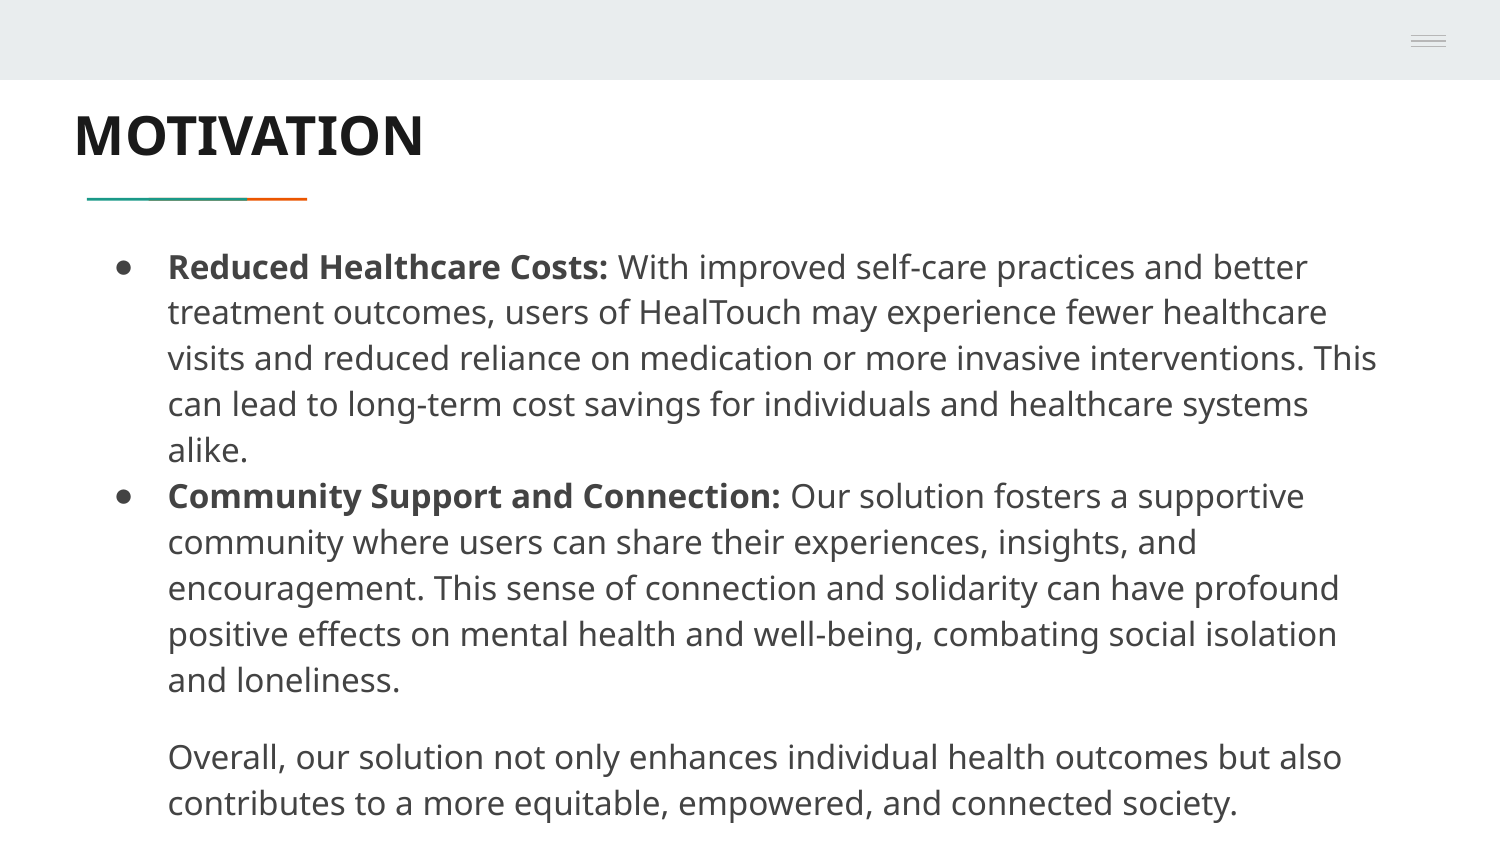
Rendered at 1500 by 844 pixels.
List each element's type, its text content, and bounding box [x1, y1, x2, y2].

text_box Reduced Healthcare Costs: With improved self-care practices and better treatment outcomes, users of HealTouch may experience fewer healthcare visits and reduced reliance on medication or more invasive interventions. This can lead to long-term cost savings for individuals and healthcare systems alike. Community Support and Connection: Our solution fosters a supportive community where users can share their experiences, insights, and encouragement. This sense of connection and solidarity can have profound positive effects on mental health and well-being, combating social isolation and loneliness. Overall, our solution not only enhances individual health outcomes but also contributes to a more equitable, empowered, and connected society. [77, 224, 1396, 743]
title MOTIVATION [59, 86, 1321, 174]
